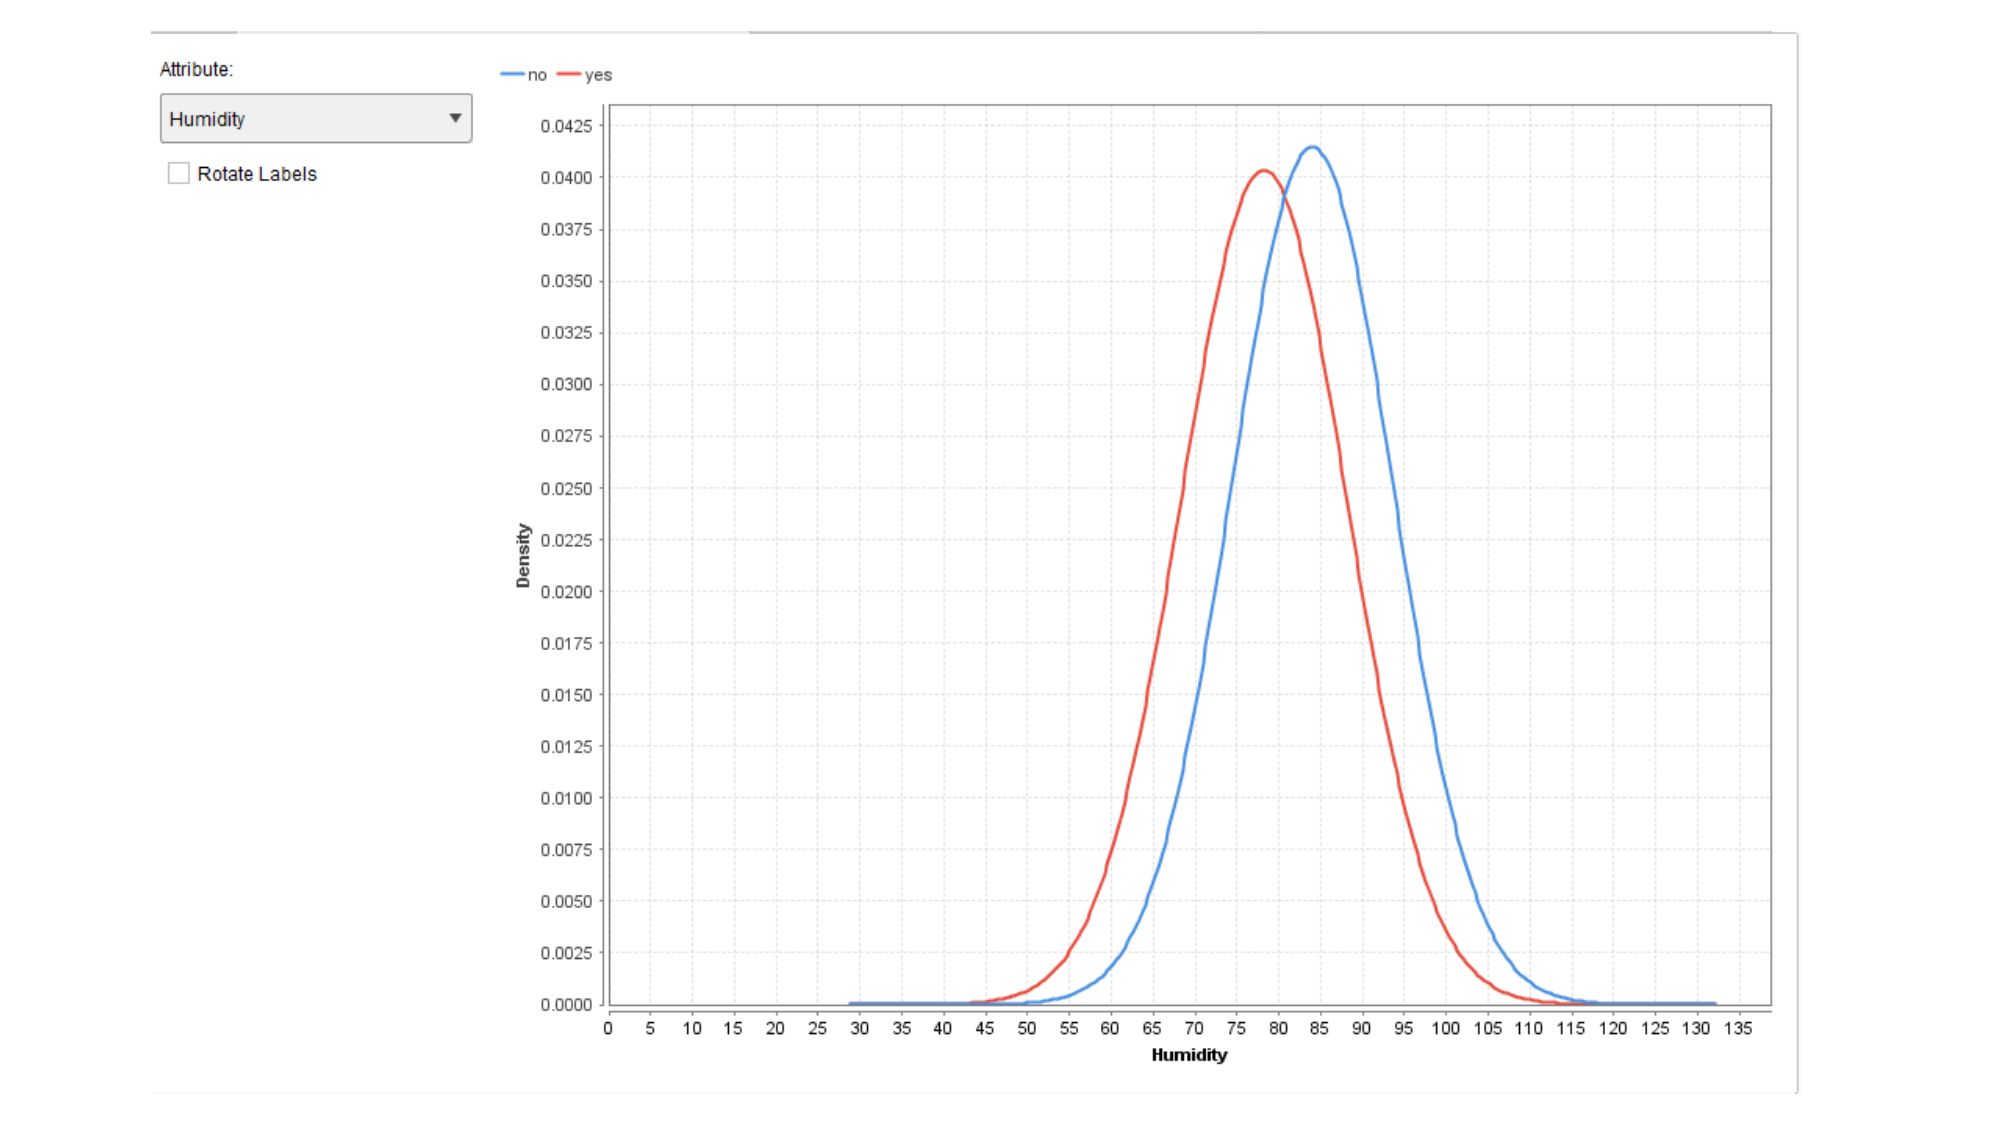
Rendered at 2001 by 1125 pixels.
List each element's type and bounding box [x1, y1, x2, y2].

picture [151, 31, 1802, 1094]
